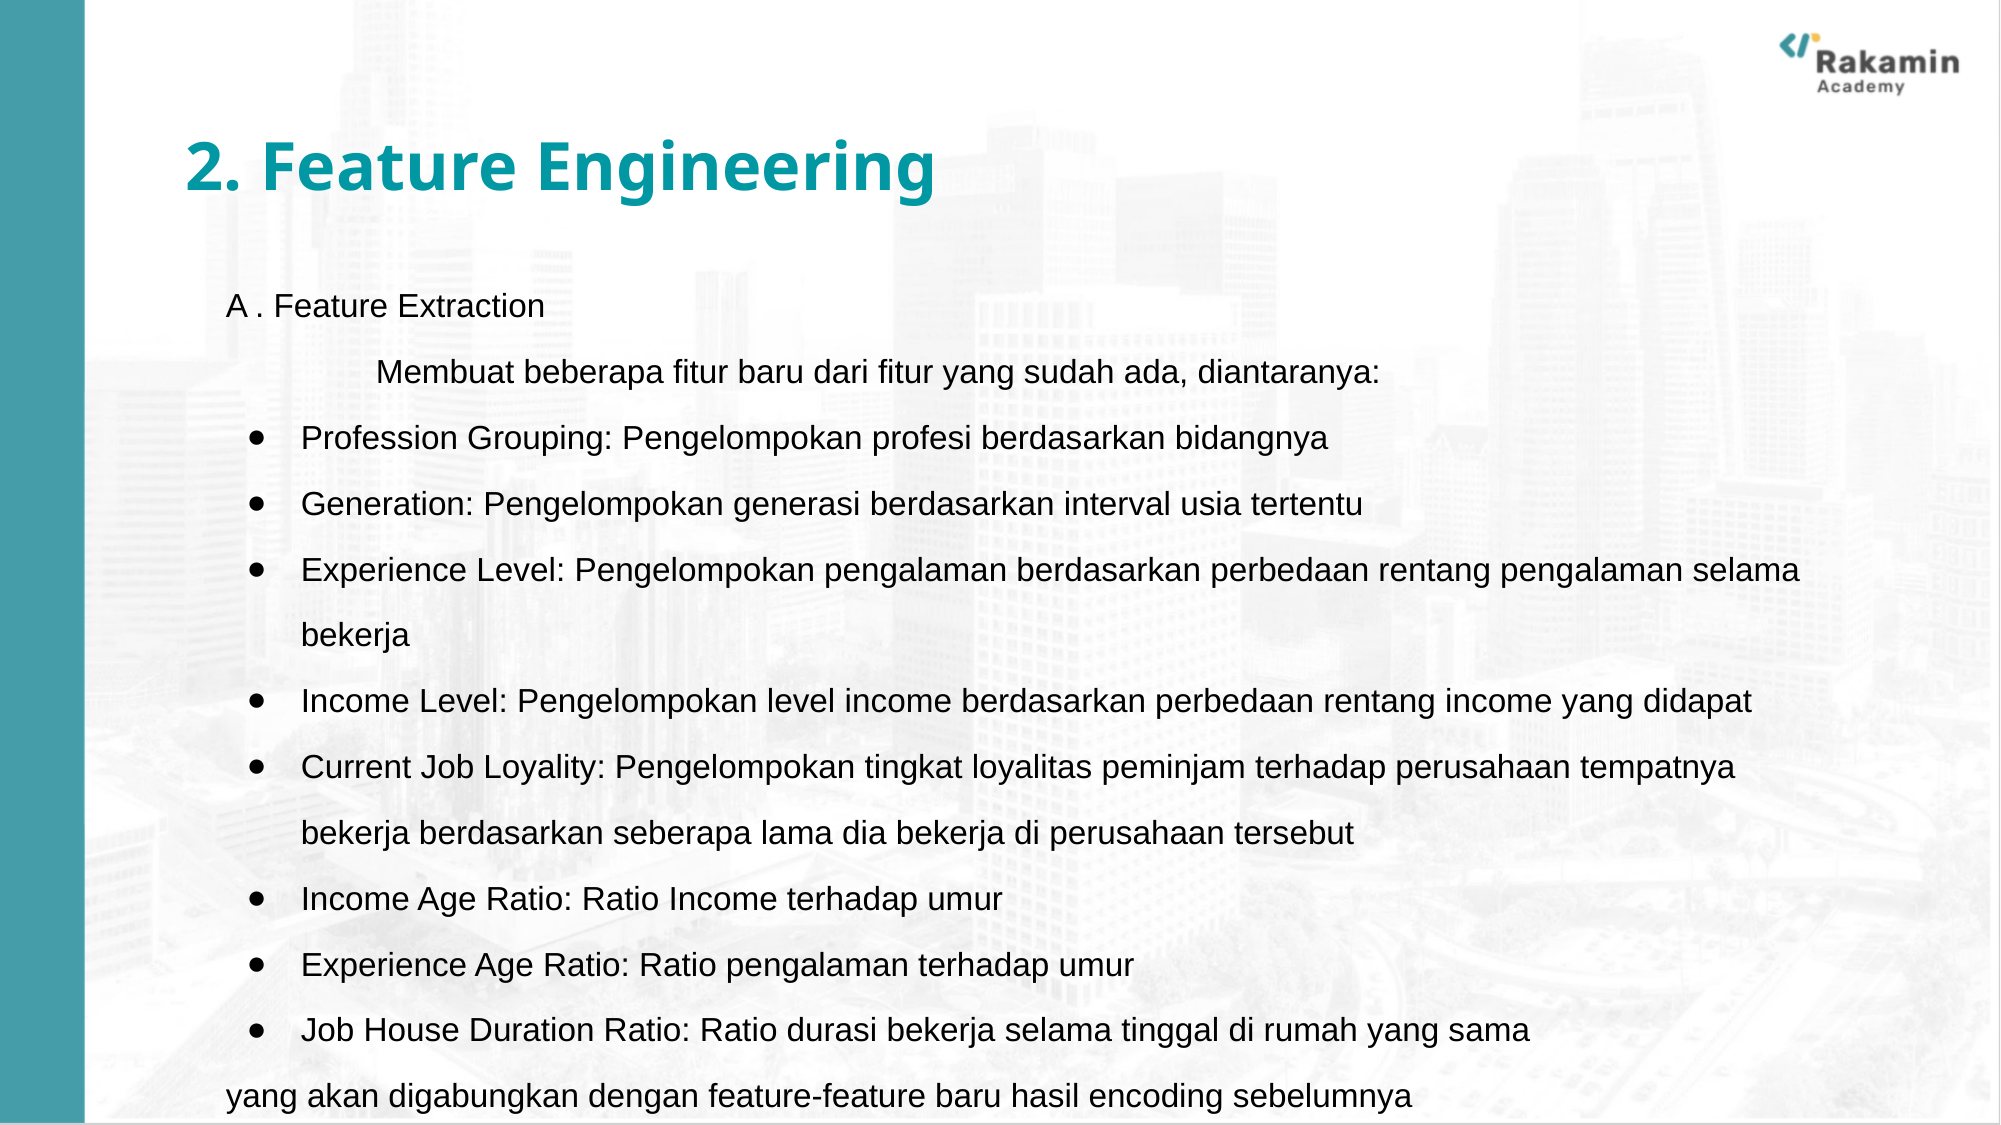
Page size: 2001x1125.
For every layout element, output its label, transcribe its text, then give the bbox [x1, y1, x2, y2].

text_box 2. Feature Engineering [170, 114, 1377, 212]
text_box A . Feature Extraction Membuat beberapa fitur baru dari fitur yang sudah ada, diantaranya: Profession Grouping: Pengelompokan profesi berdasarkan bidangnya Generation: Pengelompokan generasi berdasarkan interval usia tertentu Experience Level: Pengelompokan pengalaman berdasarkan perbedaan rentang pengalaman selama bekerja Income Level: Pengelompokan level income berdasarkan perbedaan rentang income yang didapat Current Job Loyality: Pengelompokan tingkat loyalitas peminjam terhadap perusahaan tempatnya bekerja berdasarkan seberapa lama dia bekerja di perusahaan tersebut Income Age Ratio: Ratio Income terhadap umur Experience Age Ratio: Ratio pengalaman terhadap umur Job House Duration Ratio: Ratio durasi bekerja selama tinggal di rumah yang sama yang akan digabungkan dengan feature-feature baru hasil encoding sebelumnya [210, 250, 1831, 1125]
picture [0, 0, 2001, 1125]
